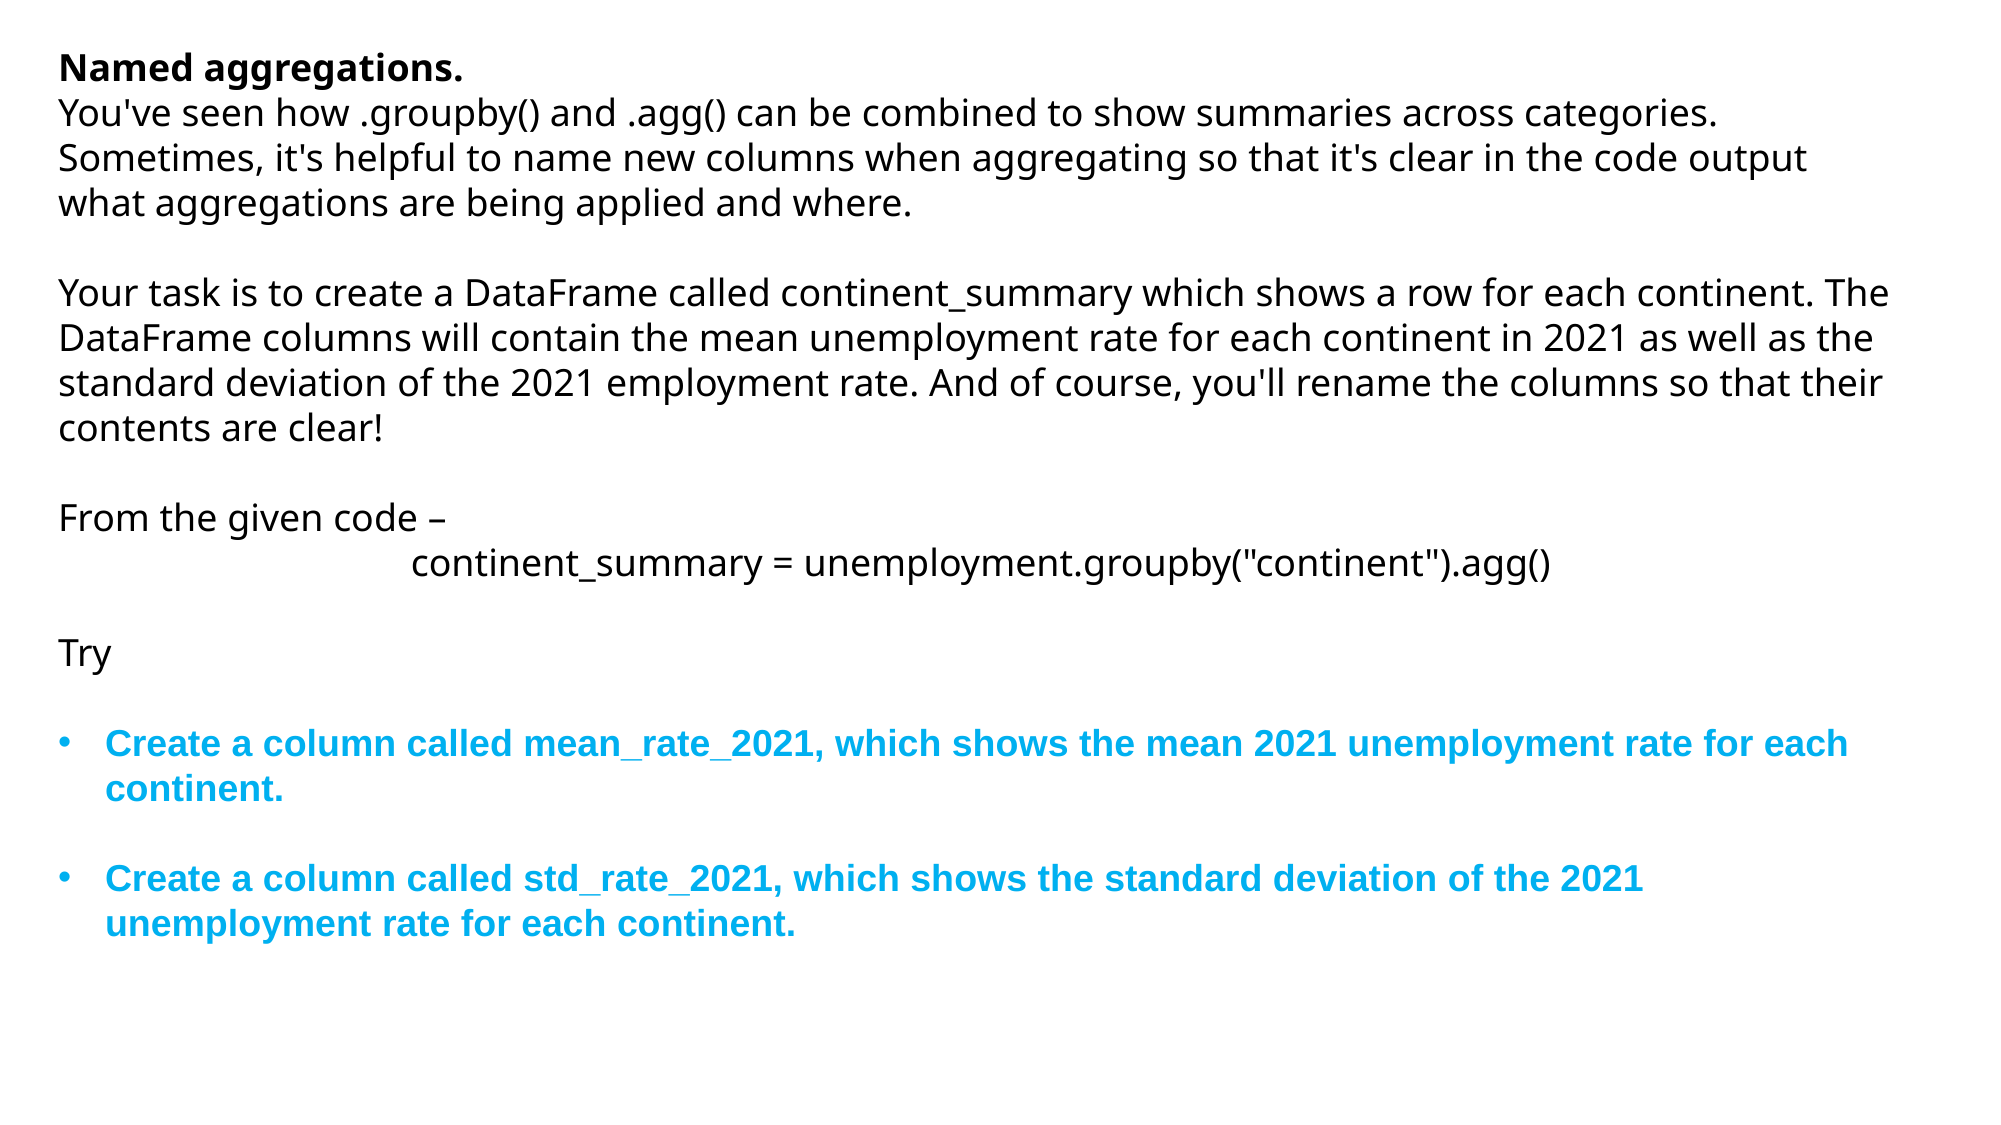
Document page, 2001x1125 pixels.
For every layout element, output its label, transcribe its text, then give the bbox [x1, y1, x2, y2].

text_box Named aggregations. You've seen how .groupby() and .agg() can be combined to show summaries across categories. Sometimes, it's helpful to name new columns when aggregating so that it's clear in the code output what aggregations are being applied and where. Your task is to create a DataFrame called continent_summary which shows a row for each continent. The DataFrame columns will contain the mean unemployment rate for each continent in 2021 as well as the standard deviation of the 2021 employment rate. And of course, you'll rename the columns so that their contents are clear! From the given code – continent_summary = unemployment.groupby("continent").agg() Try Create a column called mean_rate_2021, which shows the mean 2021 unemployment rate for each continent. Create a column called std_rate_2021, which shows the standard deviation of the 2021 unemployment rate for each continent. [43, 36, 1920, 997]
